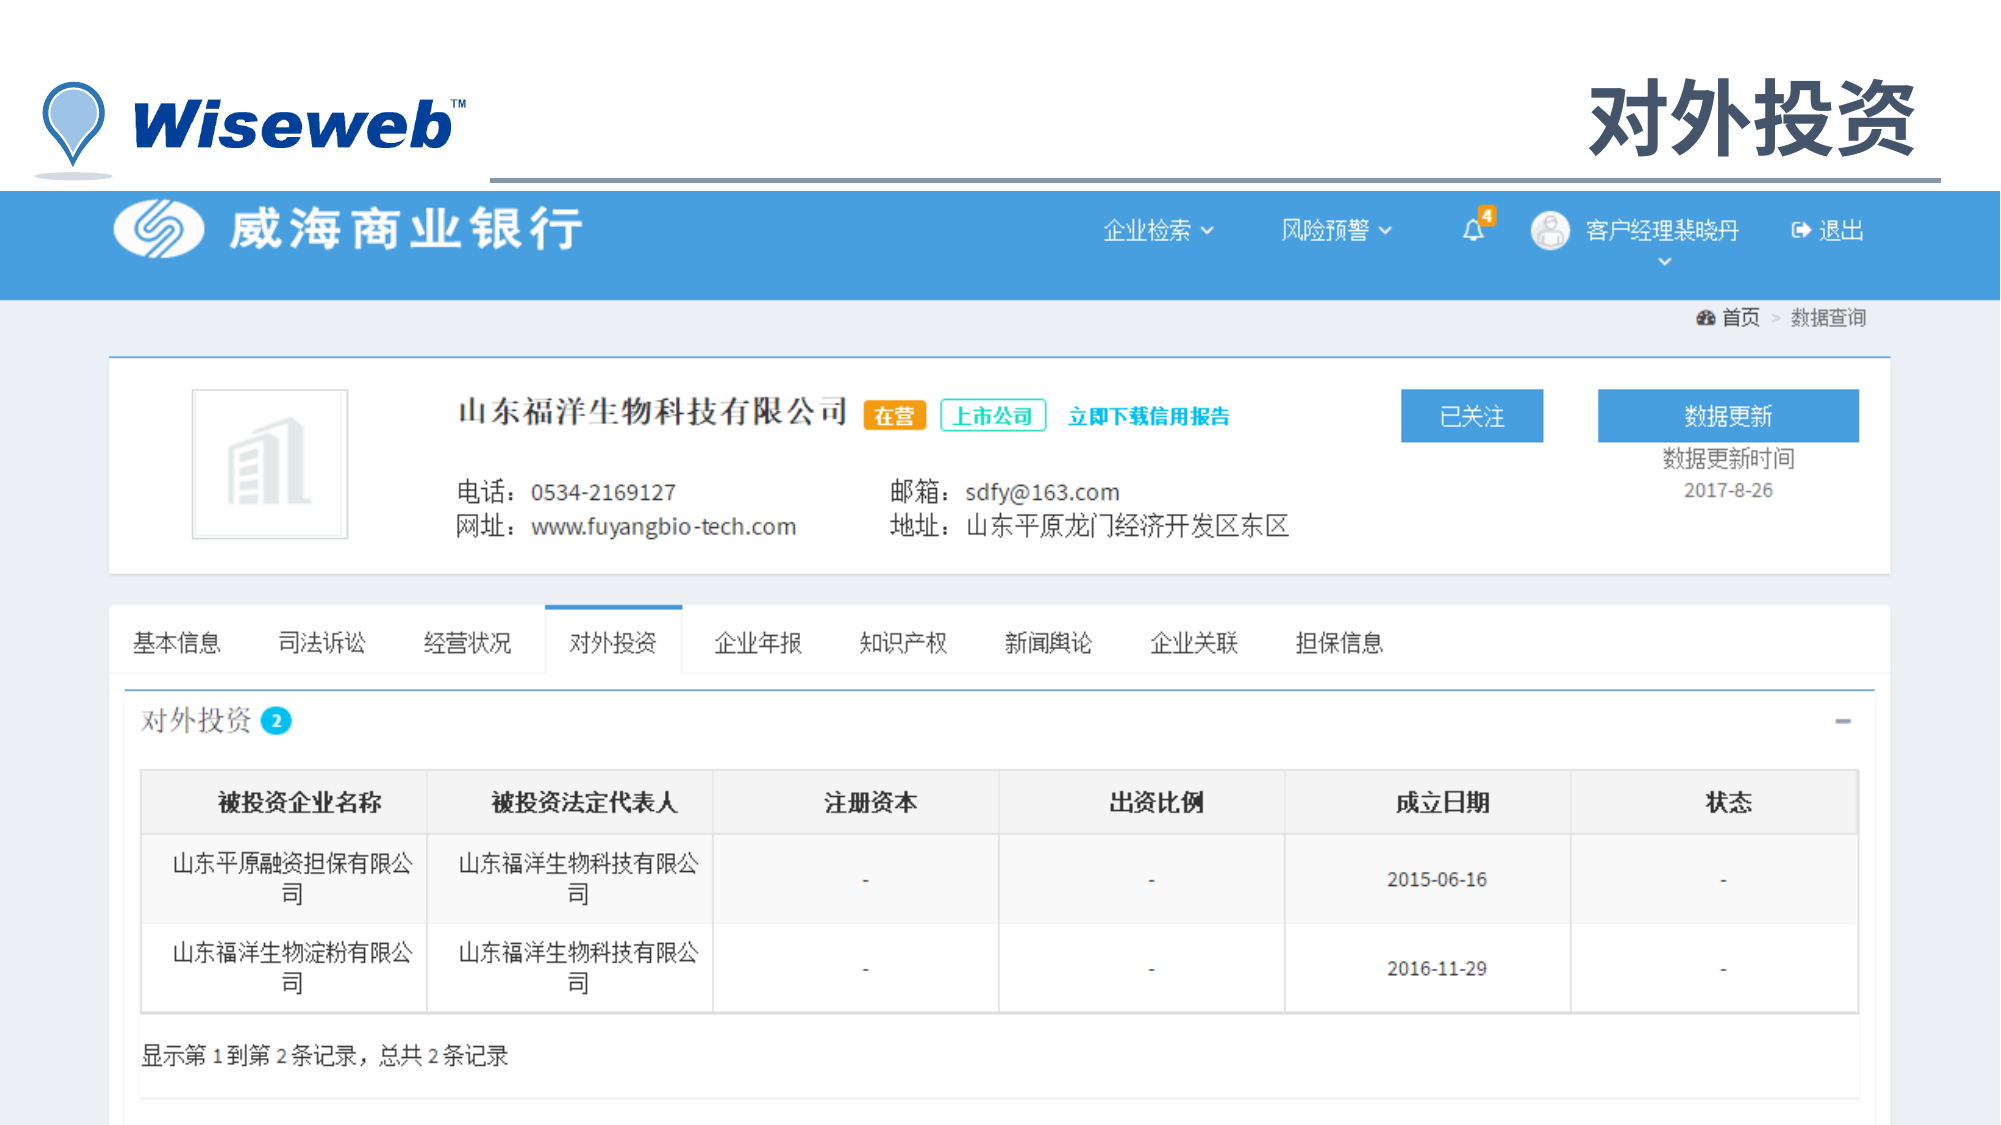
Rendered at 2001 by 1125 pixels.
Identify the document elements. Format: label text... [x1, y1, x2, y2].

picture [135, 97, 466, 148]
title 对外投资 [483, 70, 1934, 166]
picture [0, 191, 2000, 1125]
